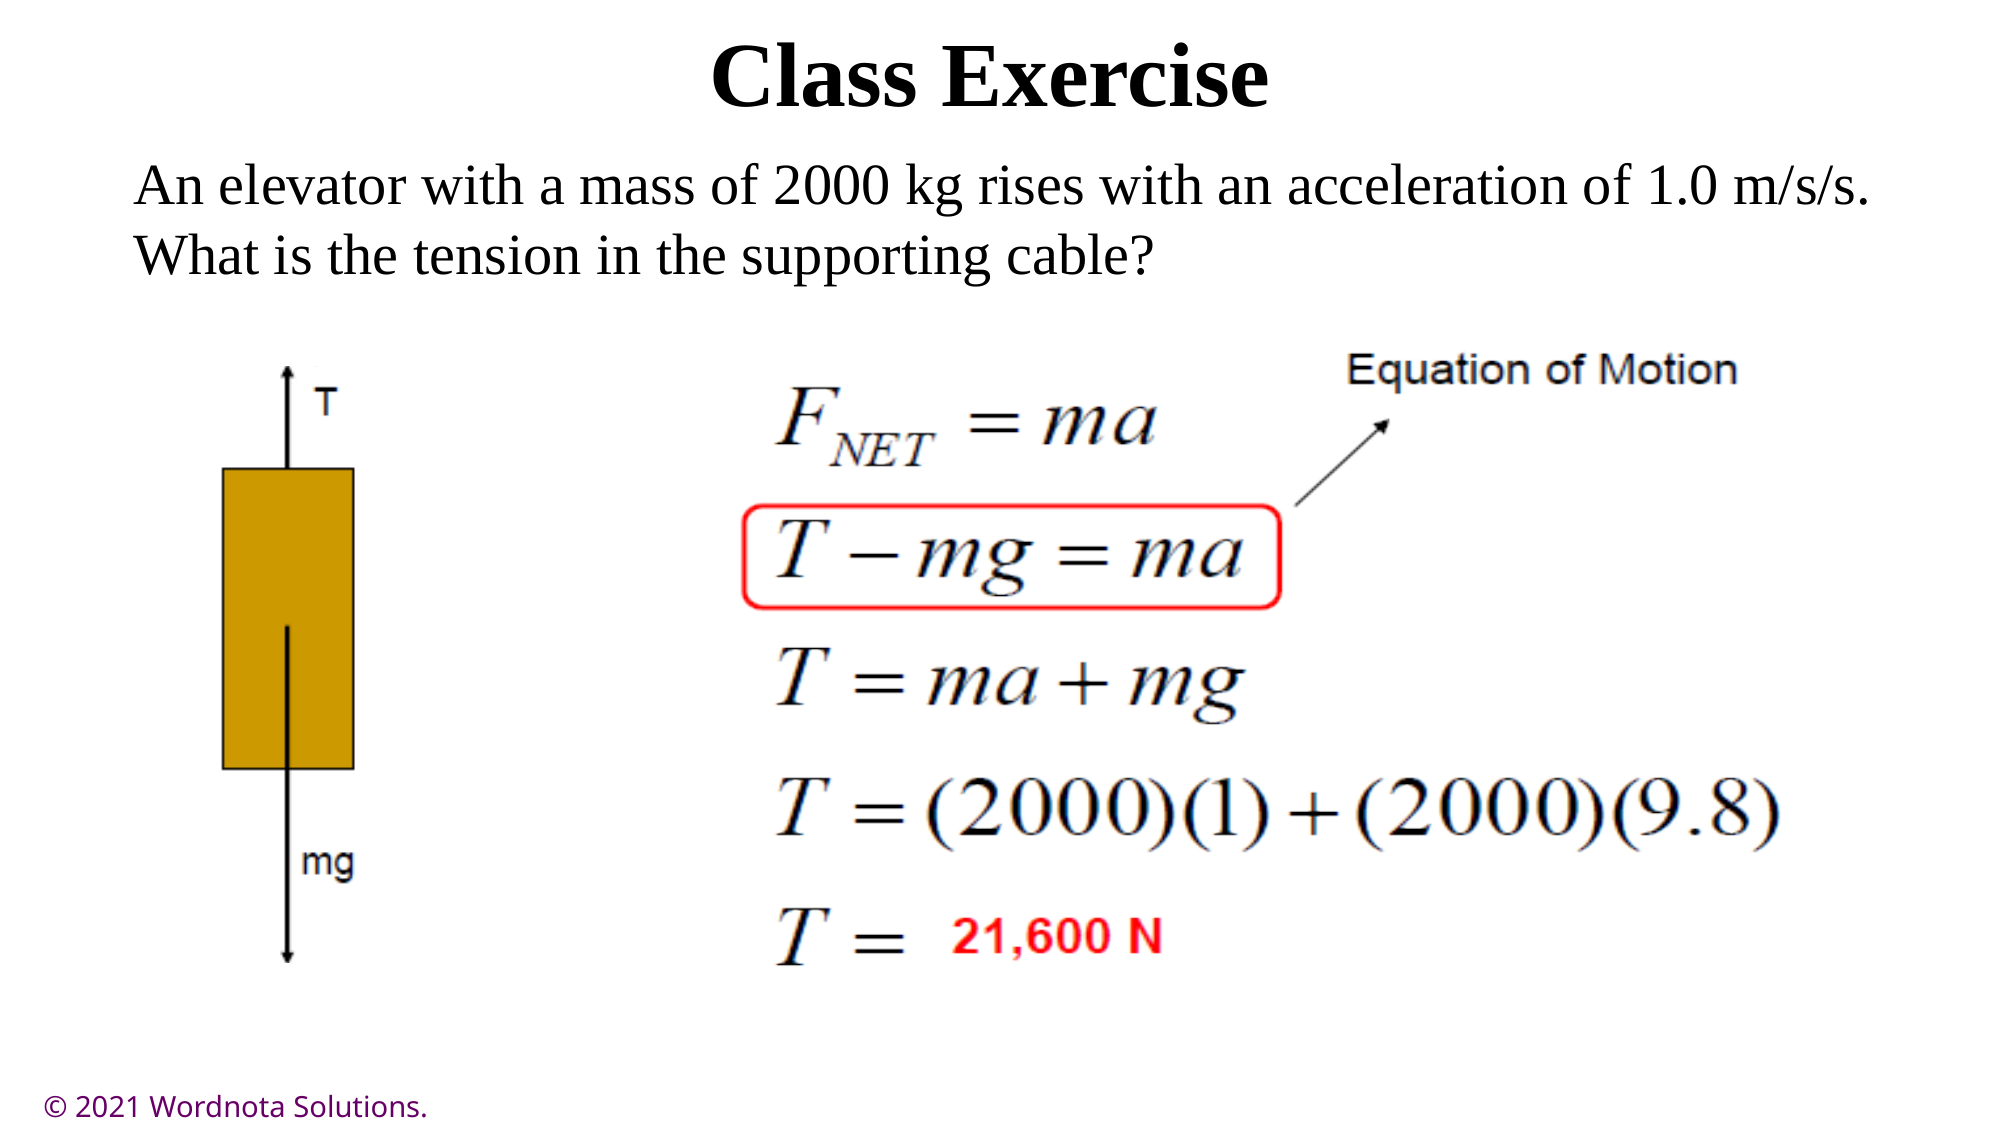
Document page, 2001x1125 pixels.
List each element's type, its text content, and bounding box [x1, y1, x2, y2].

text_box Class Exercise [326, 6, 1677, 133]
text_box © 2021 Wordnota Solutions. [28, 1085, 497, 1125]
text_box An elevator with a mass of 2000 kg rises with an acceleration of 1.0 m/s/s. What is the tension in the supporting cable? [118, 138, 1894, 402]
picture [720, 342, 1793, 987]
picture [195, 366, 383, 963]
